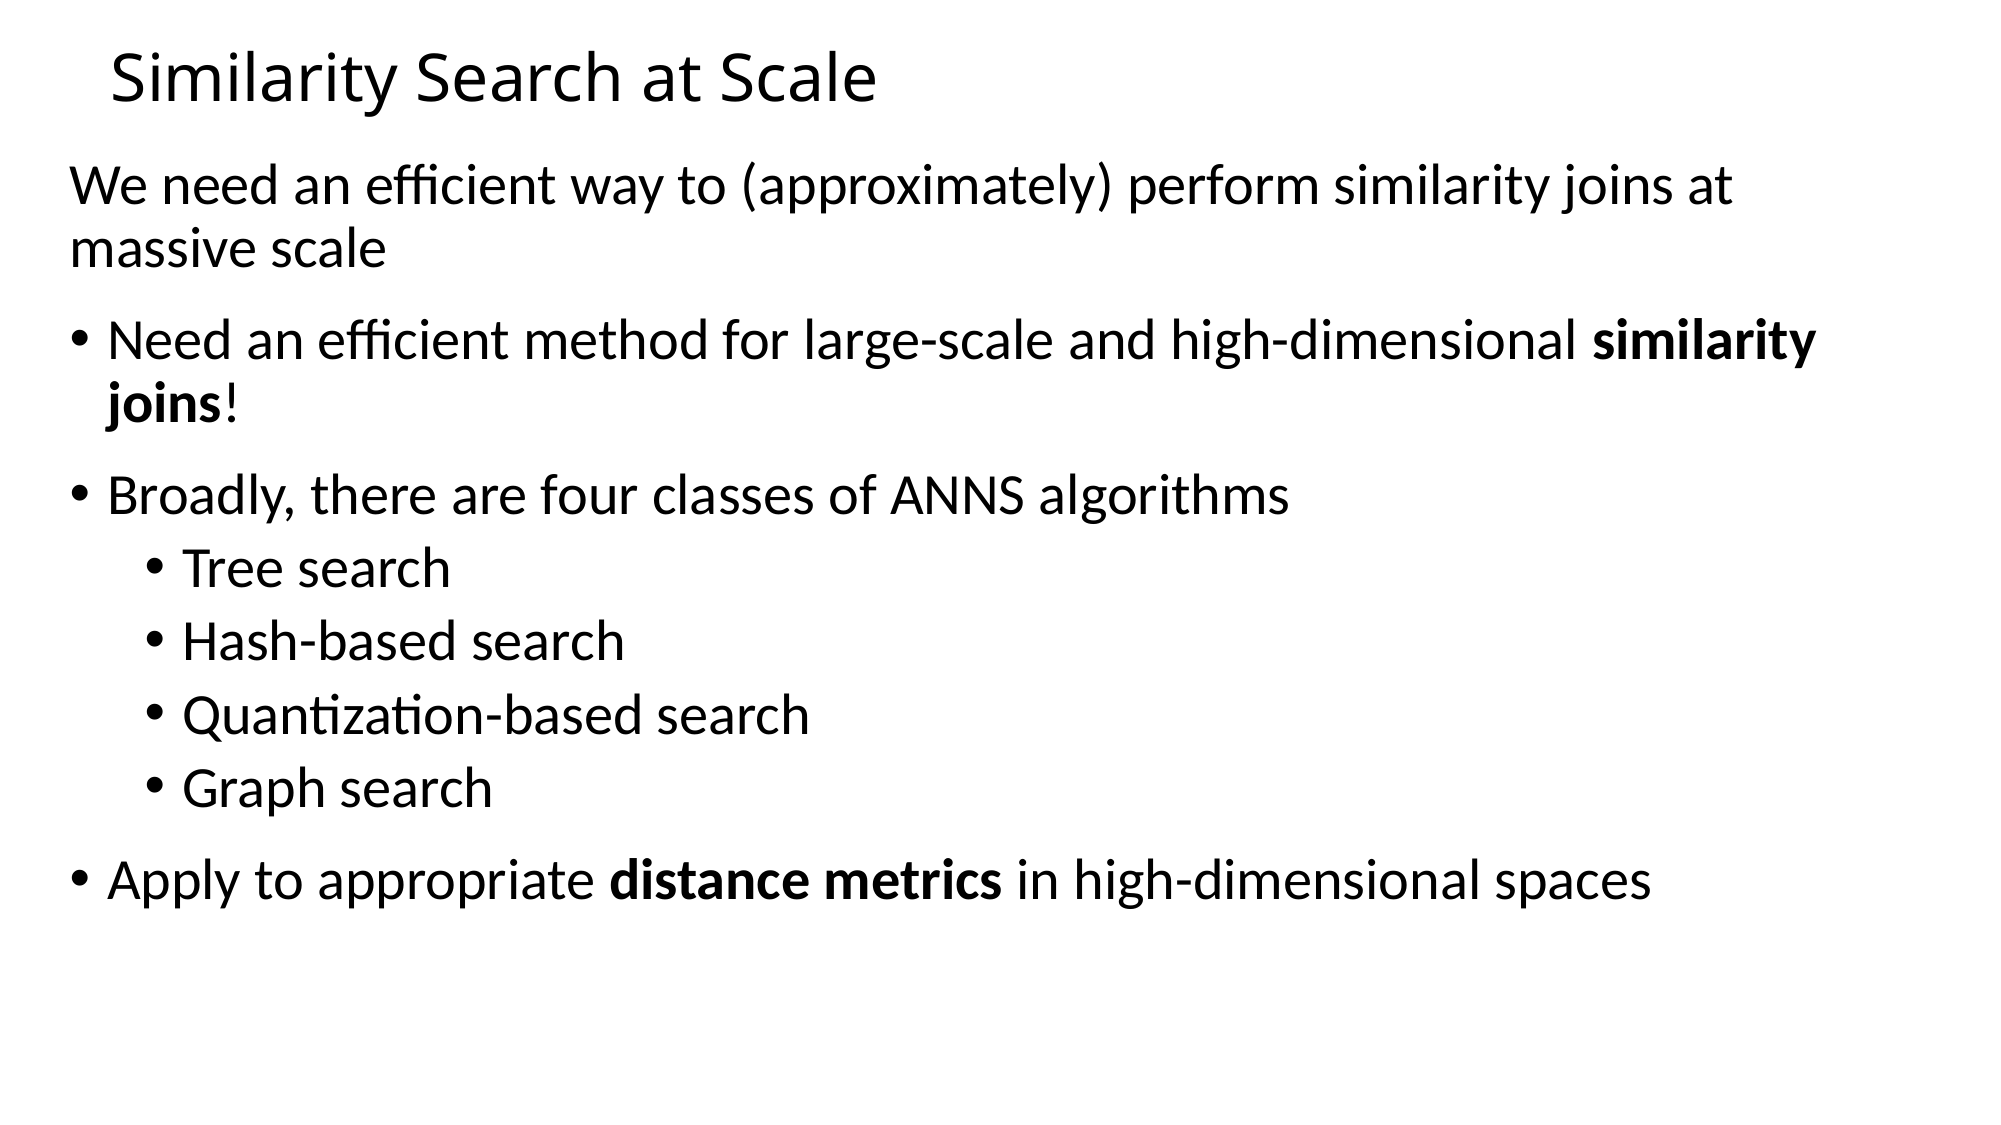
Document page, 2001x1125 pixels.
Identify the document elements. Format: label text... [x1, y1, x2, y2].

title Similarity Search at Scale [95, 36, 1821, 124]
list We need an efficient way to (approximately) perform similarity joins at massive scale Need an efficient method for large-scale and high-dimensional similarity joins! Broadly, there are four classes of ANNS algorithms Tree search Hash-based search Quantization-based search Graph search Apply to appropriate distance metrics in high-dimensional spaces [54, 146, 1946, 1082]
